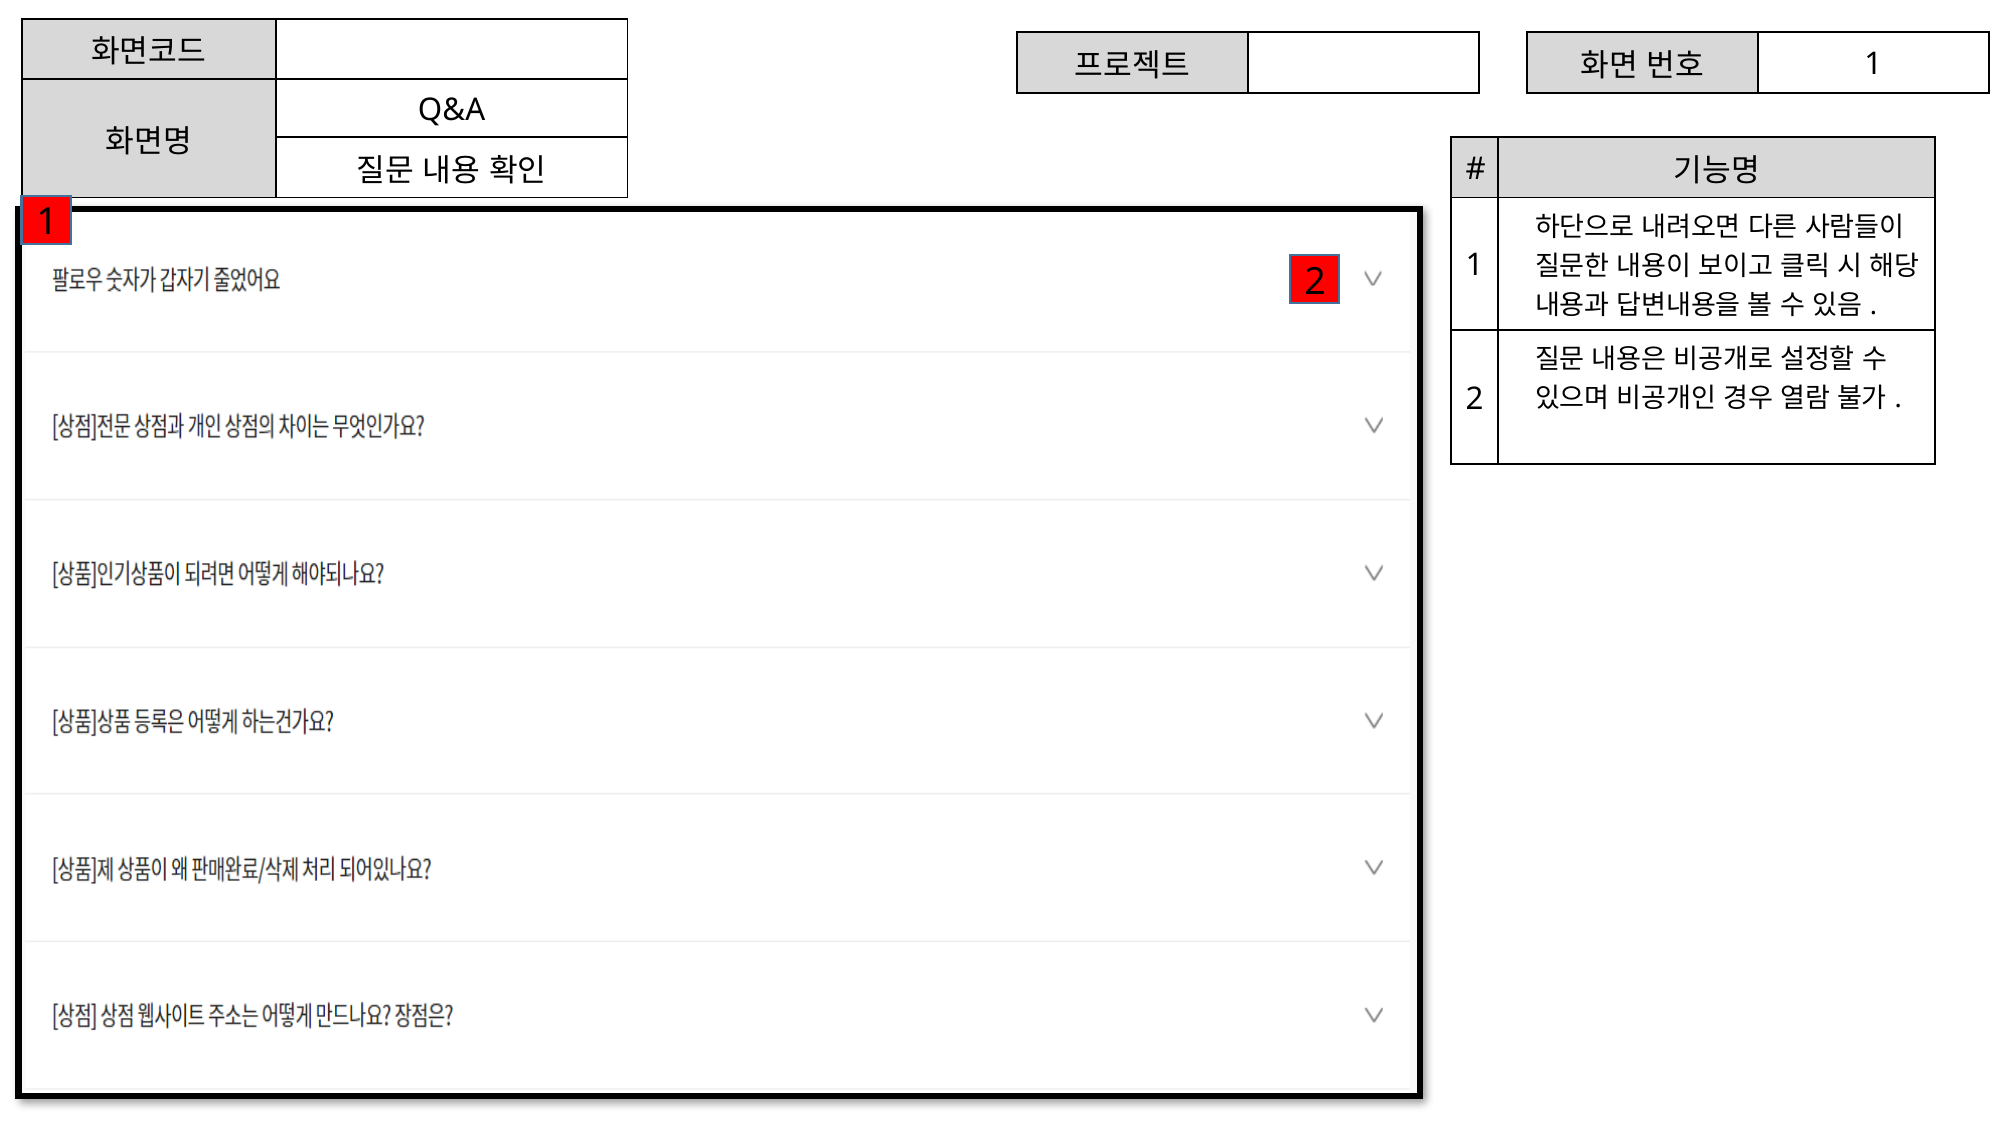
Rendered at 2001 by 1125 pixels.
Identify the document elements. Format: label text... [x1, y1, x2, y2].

table_header [1249, 33, 1478, 92]
table_cell 1 [1452, 198, 1497, 329]
table_header 기능명 [1499, 138, 1934, 197]
table_header 화면코드 [23, 20, 275, 78]
picture [21, 211, 1418, 1093]
table_cell 화면명 [23, 80, 275, 197]
table_cell 하단으로 내려오면 다른 사람들이 질문한 내용이 보이고 클릭 시 해당 내용과 답변내용을 볼 수 있음. [1499, 198, 1934, 329]
table_cell 2 [1452, 331, 1497, 463]
table_cell 질문 내용은 비공개로 설정할 수 있으며 비공개인 경우 열람 불가. [1499, 331, 1934, 463]
table_header 프로젝트 [1018, 33, 1247, 92]
table_header 화면 번호 [1528, 33, 1757, 92]
table_header [277, 20, 627, 78]
table_header 1 [1759, 33, 1988, 92]
table_cell Q&A [277, 80, 627, 136]
text_box 1 [20, 195, 72, 245]
table_header # [1452, 138, 1497, 197]
table_cell 질문 내용 확인 [277, 138, 627, 197]
